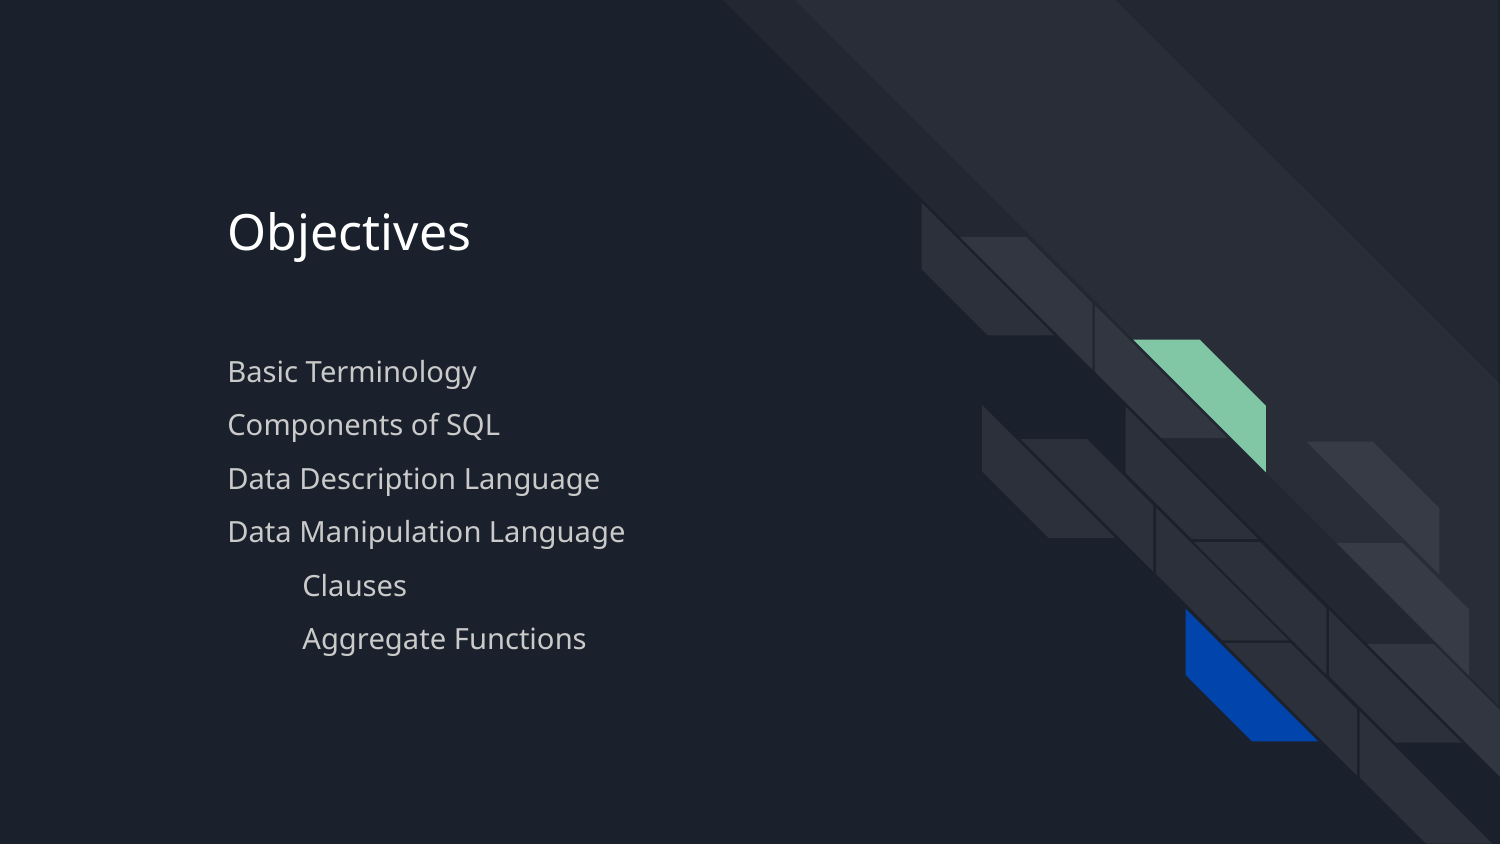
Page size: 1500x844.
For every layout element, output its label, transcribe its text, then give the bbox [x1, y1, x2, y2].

text_box Basic Terminology [212, 344, 708, 397]
text_box Data Manipulation Language [212, 504, 708, 557]
title Objectives [212, 185, 1368, 266]
text_box Clauses [212, 557, 708, 610]
text_box Aggregate Functions [212, 610, 708, 665]
text_box Data Description Language [212, 450, 708, 504]
text_box Components of SQL [212, 397, 708, 450]
